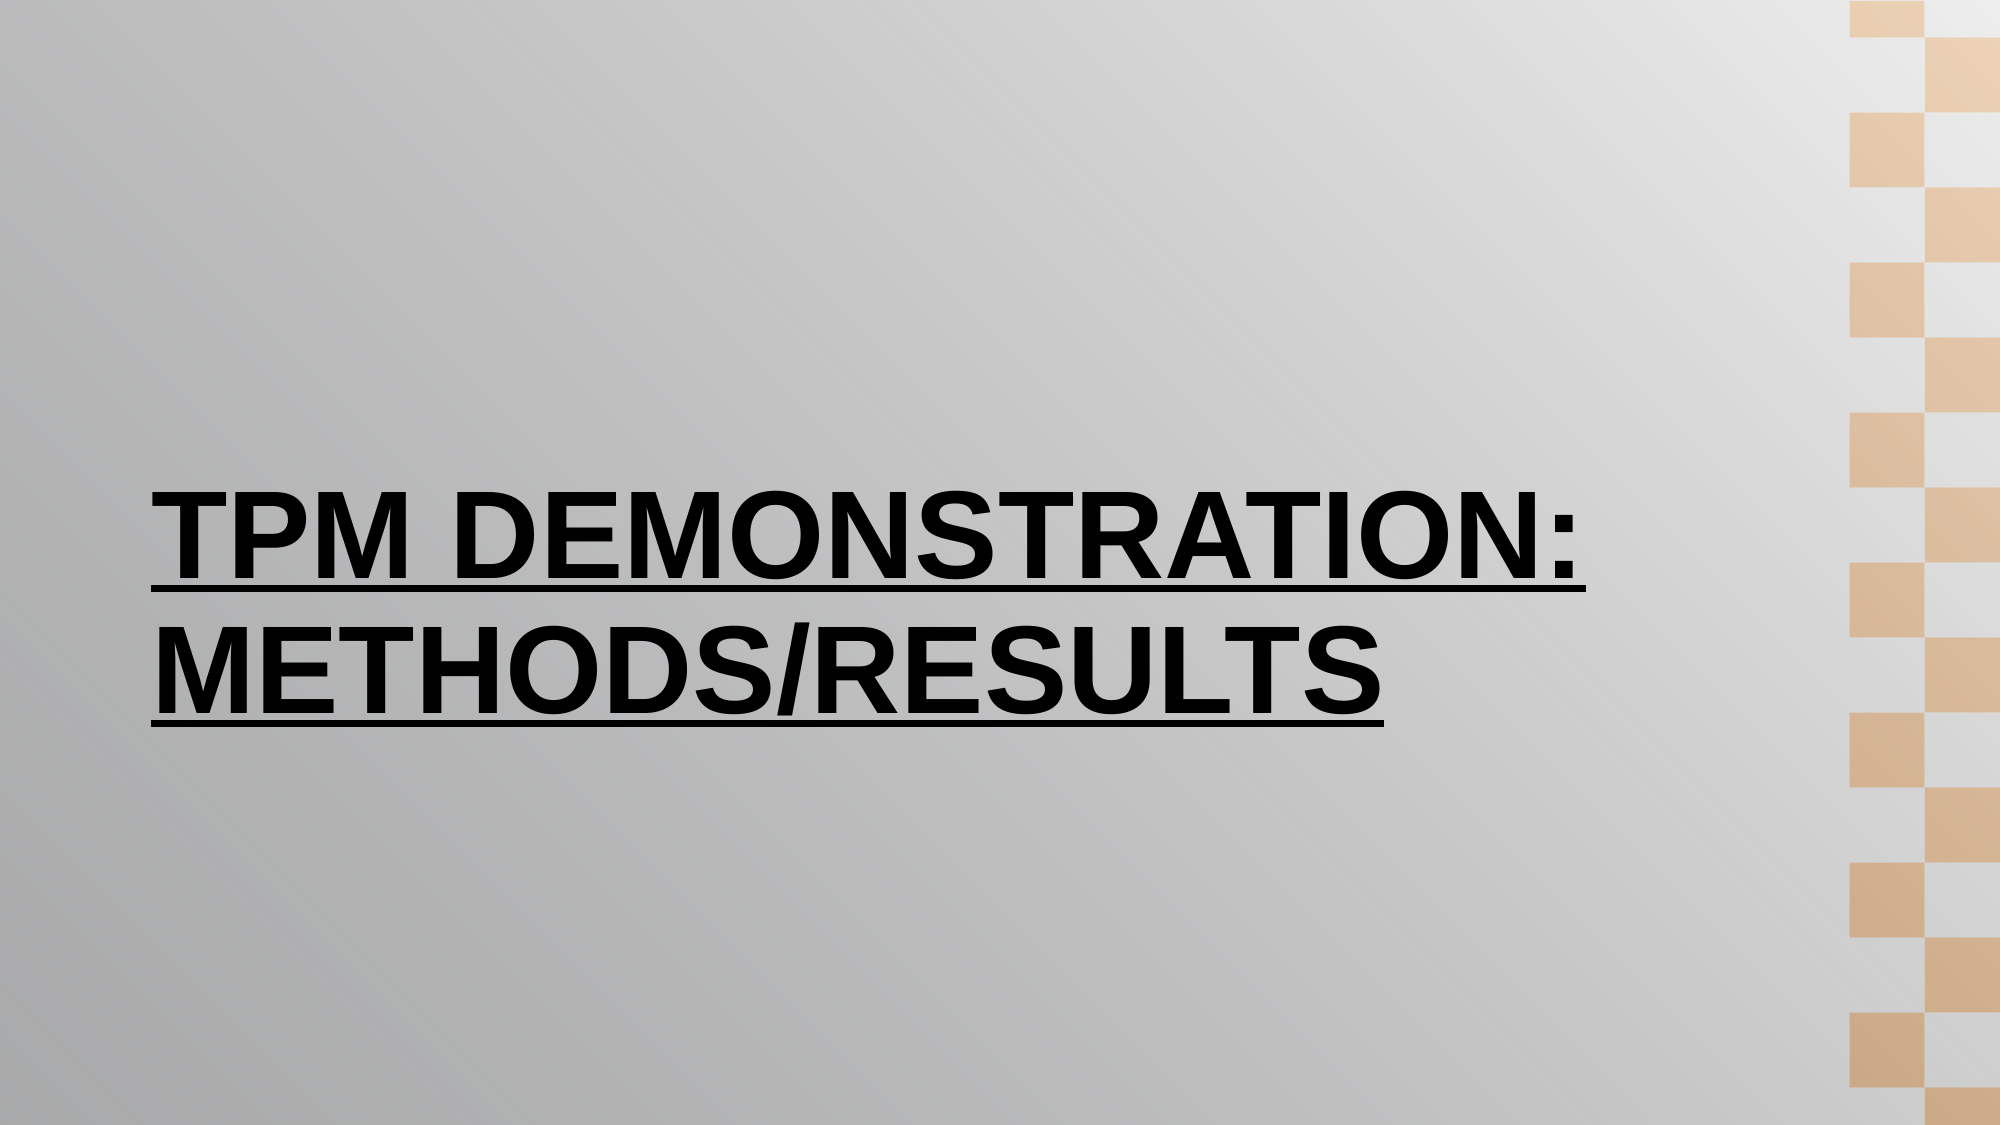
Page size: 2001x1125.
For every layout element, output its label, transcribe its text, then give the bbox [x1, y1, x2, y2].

title TPM Demonstration: Methods/Results [136, 280, 1862, 749]
